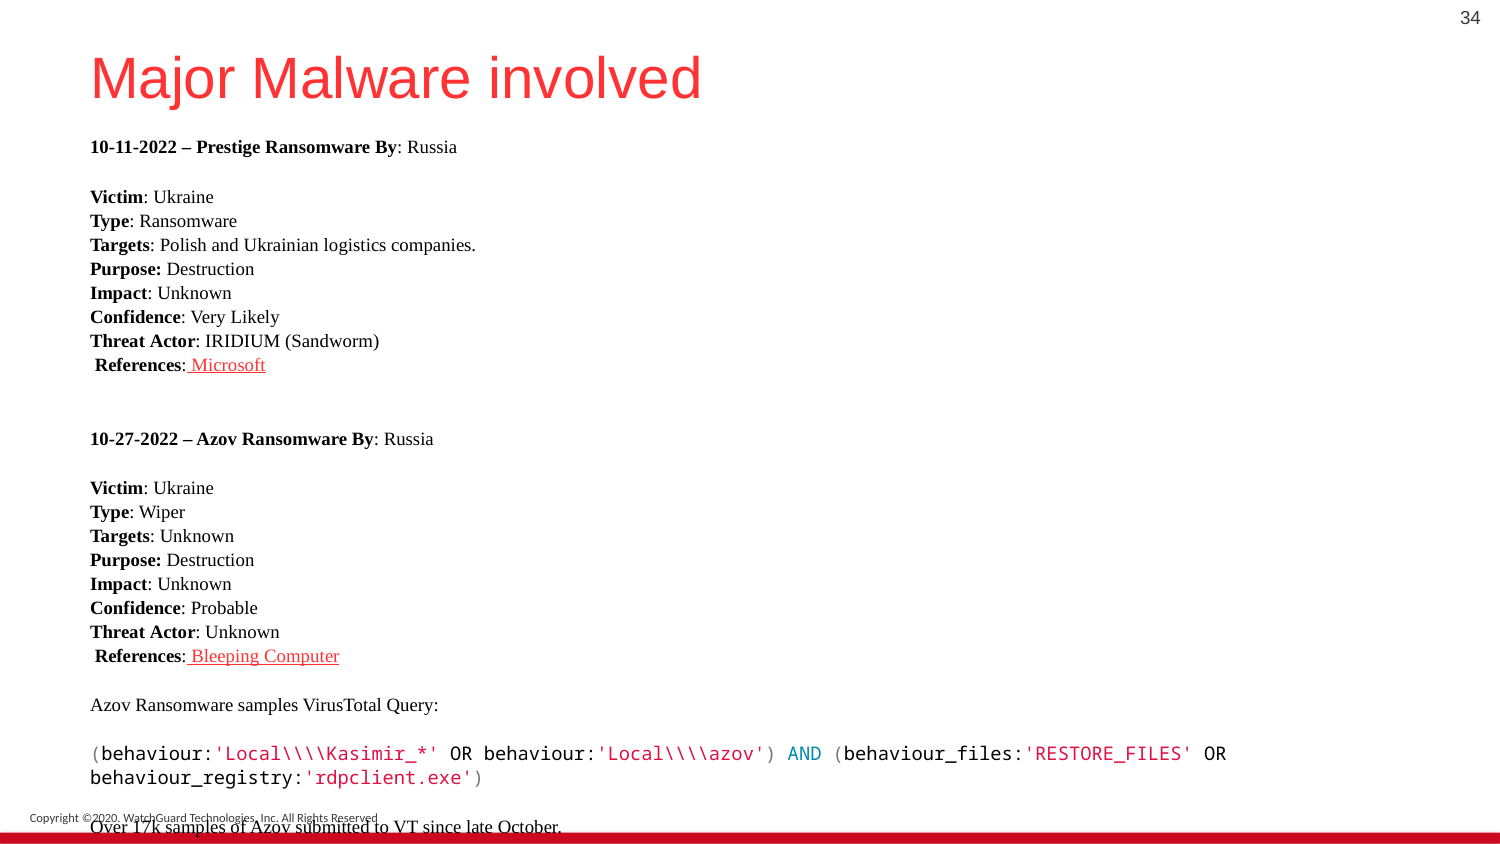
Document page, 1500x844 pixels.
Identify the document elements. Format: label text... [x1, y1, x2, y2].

list 10-11-2022 – Prestige Ransomware By: Russia Victim: Ukraine Type: Ransomware Targets: Polish and Ukrainian logistics companies. Purpose: Destruction Impact: Unknown Confidence: Very Likely Threat Actor: IRIDIUM (Sandworm) References: Microsoft 10-27-2022 – Azov Ransomware By: Russia Victim: Ukraine Type: Wiper Targets: Unknown Purpose: Destruction Impact: Unknown Confidence: Probable Threat Actor: Unknown References: Bleeping Computer Azov Ransomware samples VirusTotal Query: (behaviour:'Local\\\\Kasimir_*' OR behaviour:'Local\\\\azov') AND (behaviour_files:'RESTORE_FILES' OR behaviour_registry:'rdpclient.exe') Over 17k samples of Azov submitted to VT since late October. [75, 126, 1425, 755]
slide_number 34 [1398, 0, 1497, 40]
title Major Malware involved [75, 33, 1425, 117]
